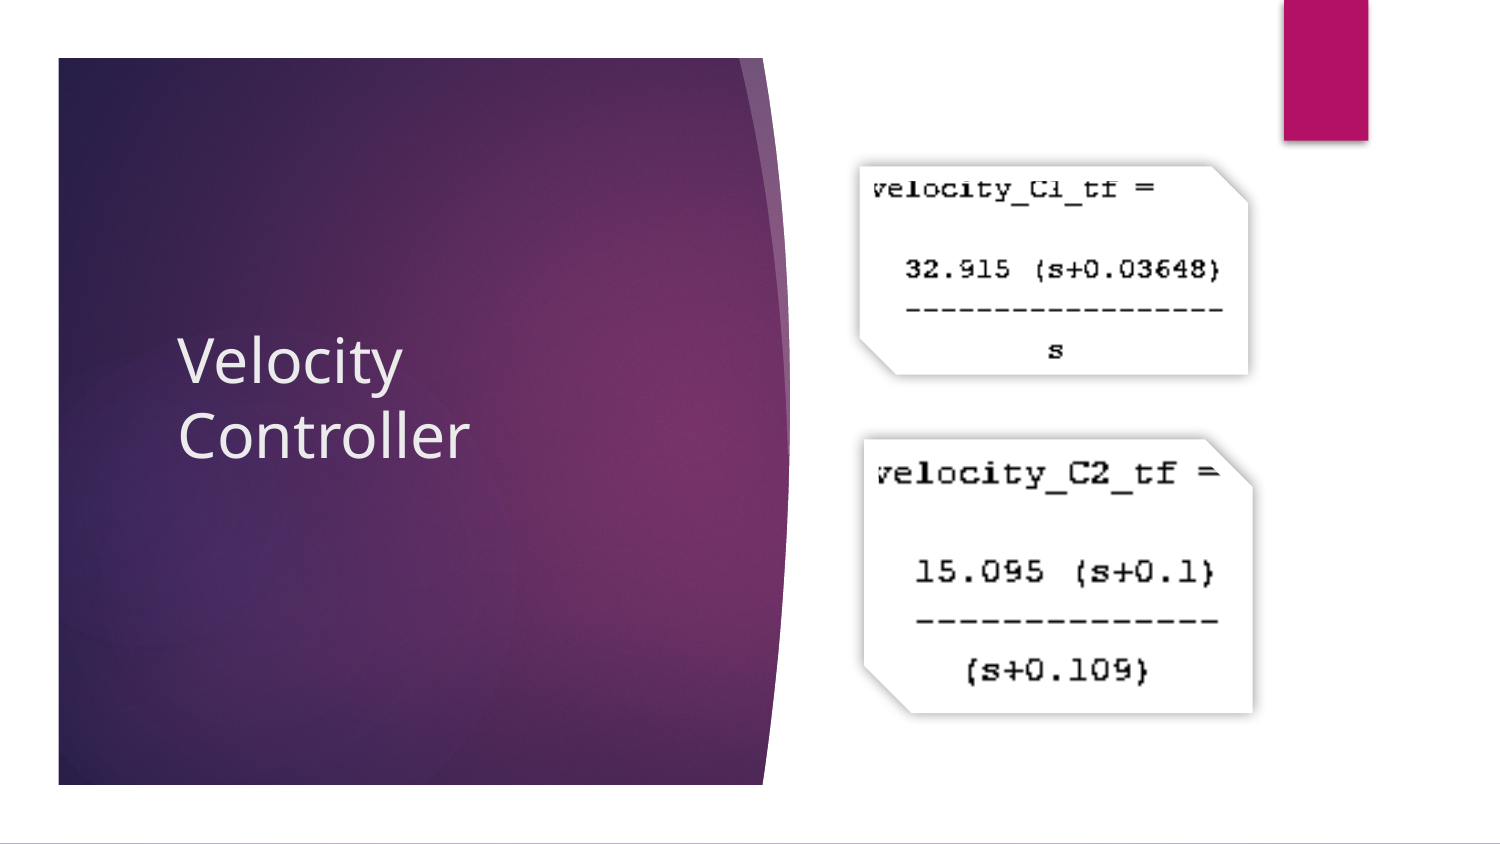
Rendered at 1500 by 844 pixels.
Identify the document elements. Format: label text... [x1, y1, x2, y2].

picture [871, 446, 1246, 707]
picture [866, 173, 1242, 368]
title Velocity Controller [162, 255, 699, 537]
